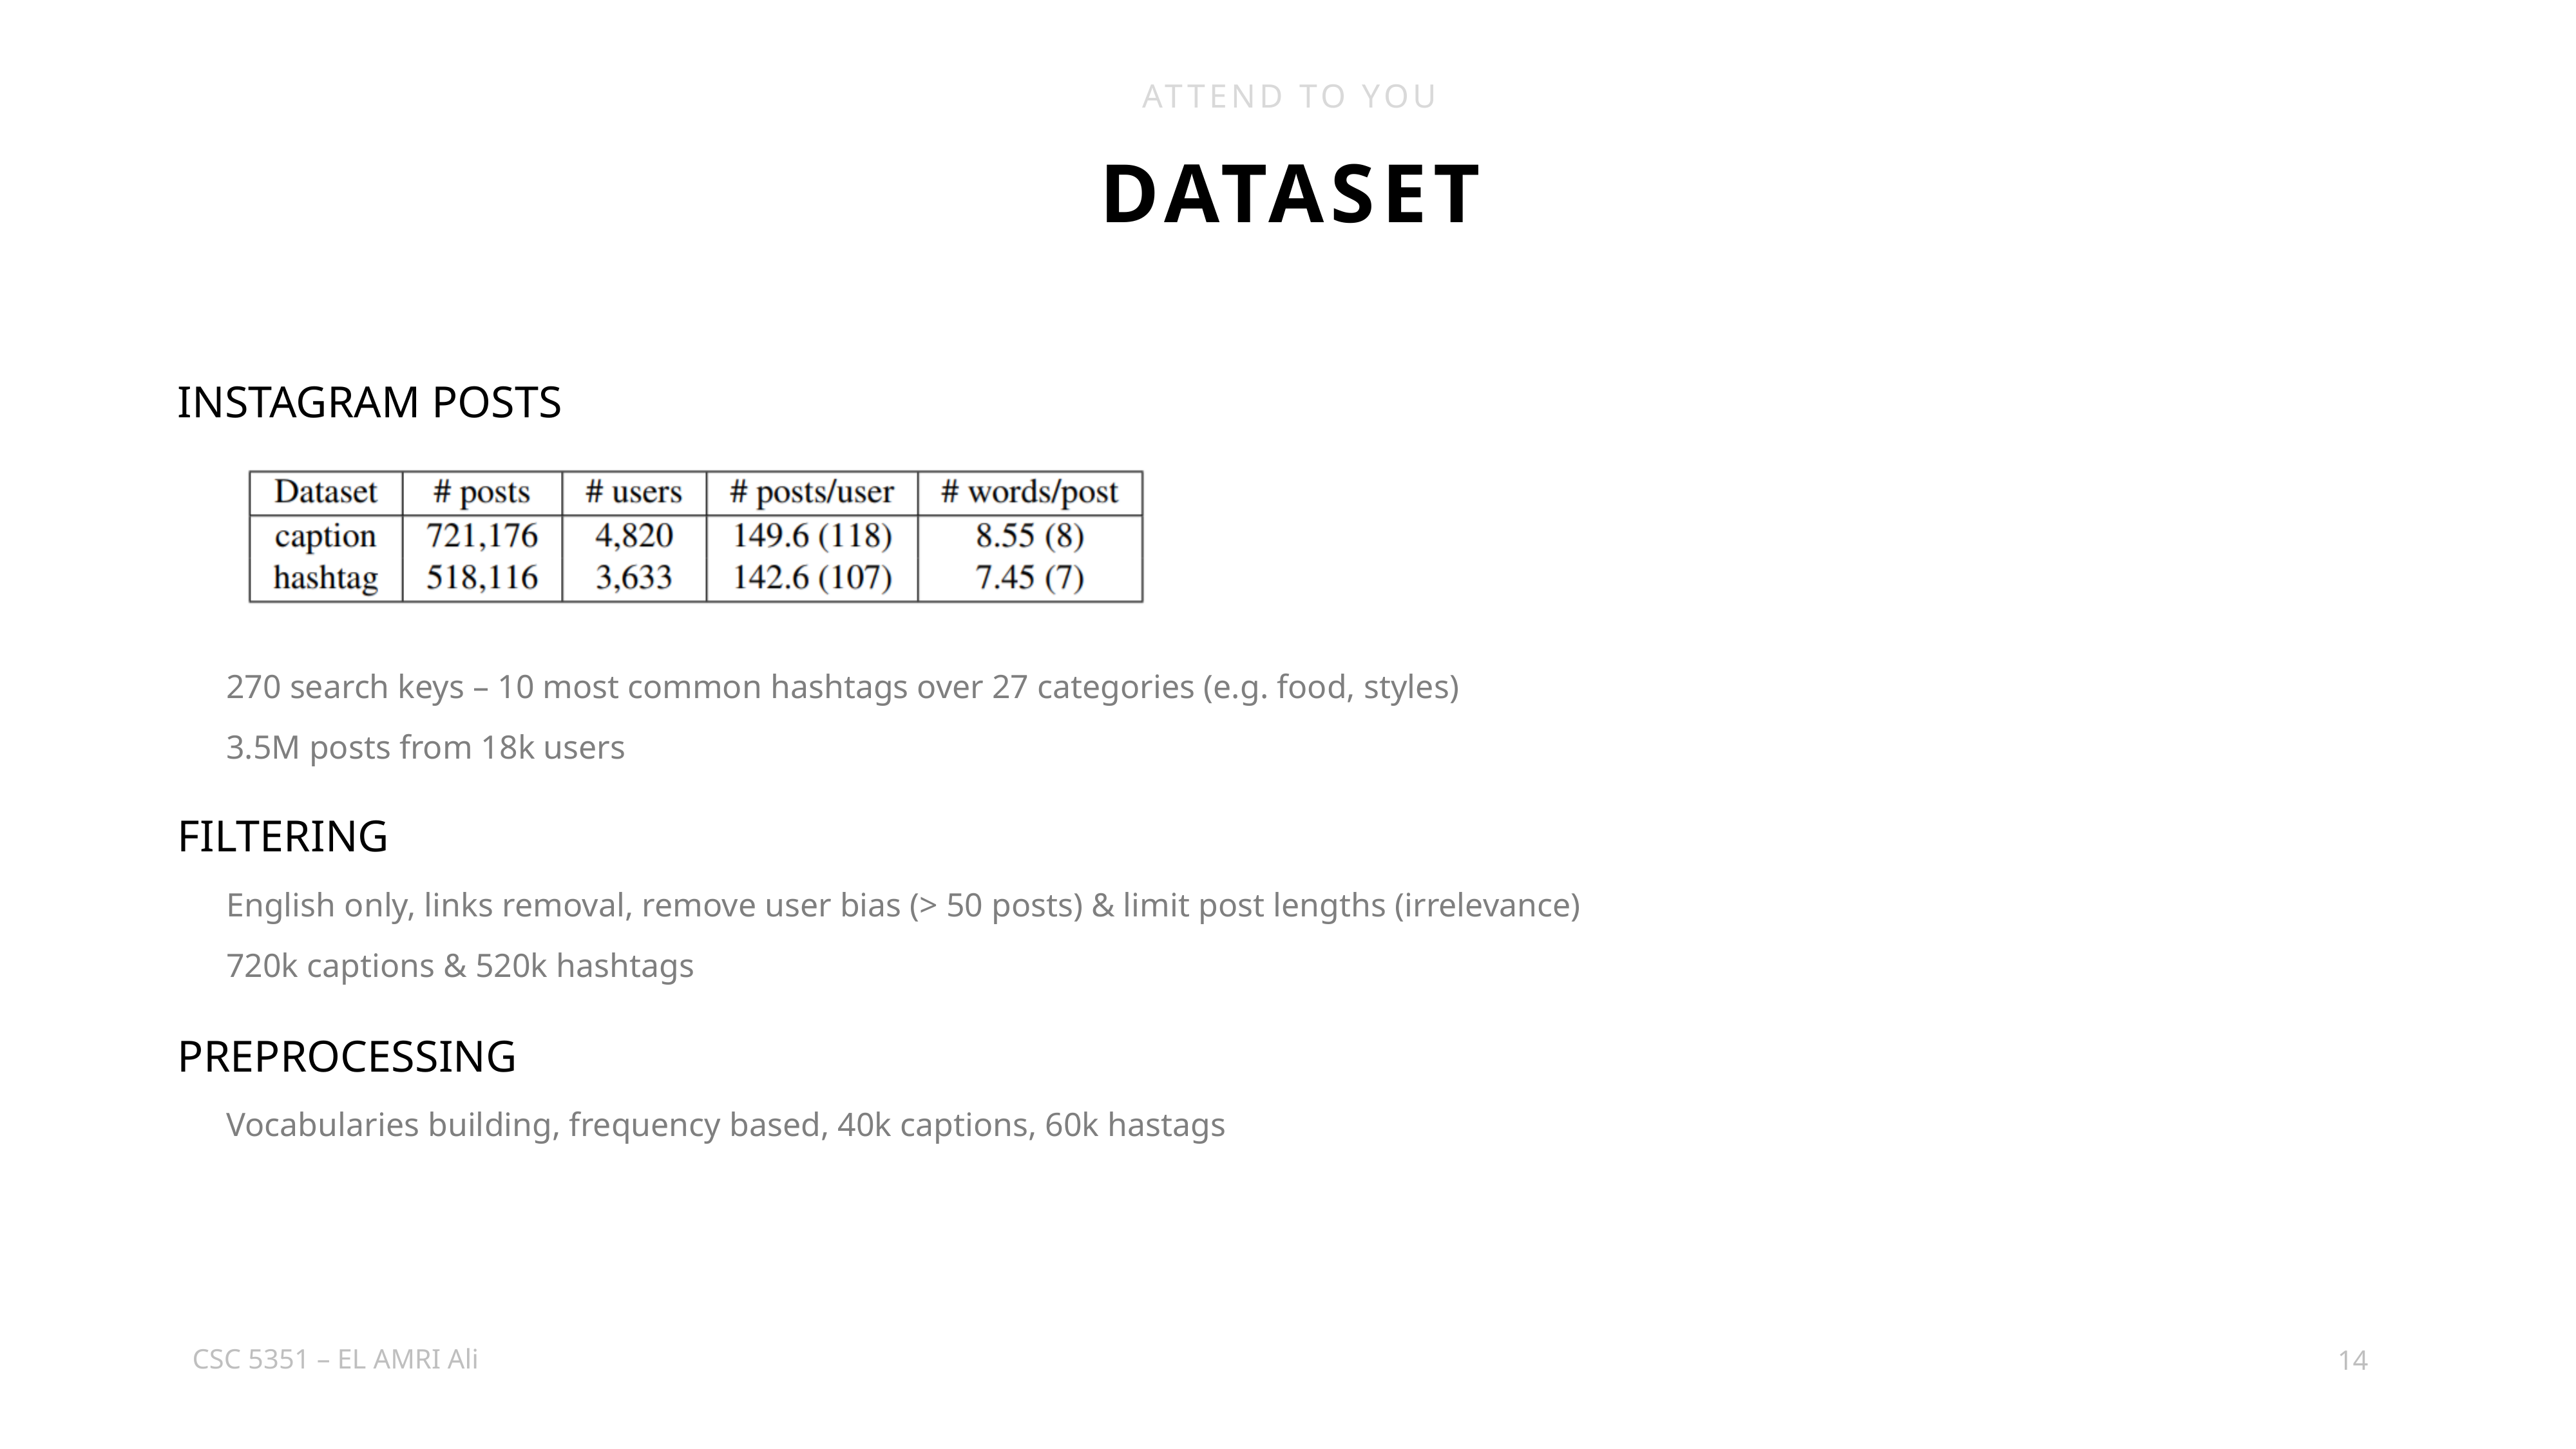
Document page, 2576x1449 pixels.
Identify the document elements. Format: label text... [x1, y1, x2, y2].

text_box ATTEND TO YOU [1133, 71, 1447, 120]
text_box DATASET [1100, 138, 1481, 238]
text_box FILTERING [168, 801, 1067, 865]
text_box PREPROCESSING [168, 1021, 1067, 1086]
text_box Vocabularies building, frequency based, 40k captions, 60k hastags [216, 1084, 2510, 1148]
text_box 270 search keys – 10 most common hashtags over 27 categories (e.g. food, styles) 3.5M posts from 18k users [216, 645, 2510, 770]
text_box INSTAGRAM POSTS [168, 367, 1067, 431]
picture [234, 453, 1165, 612]
text_box English only, links removal, remove user bias (> 50 posts) & limit post lengths (irrelevance) 720k captions & 520k hashtags [216, 864, 2510, 989]
